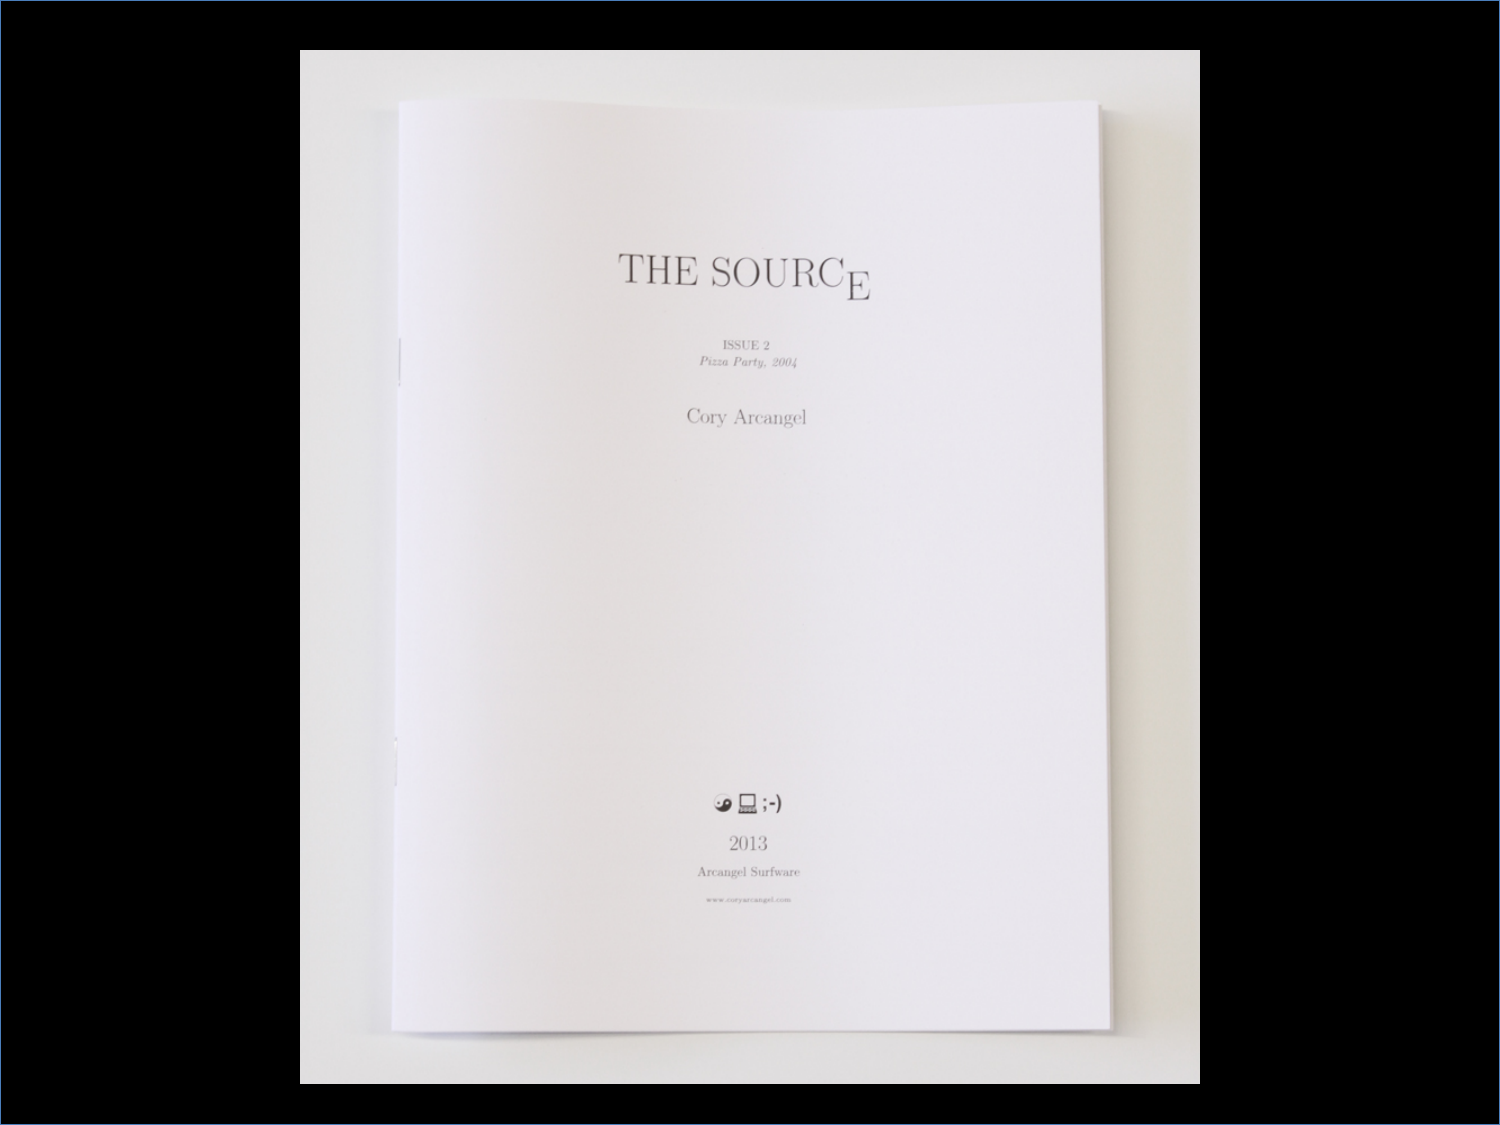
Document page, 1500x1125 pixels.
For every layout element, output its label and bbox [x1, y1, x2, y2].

picture [299, 50, 1201, 1084]
text_box [0, 0, 1500, 1125]
